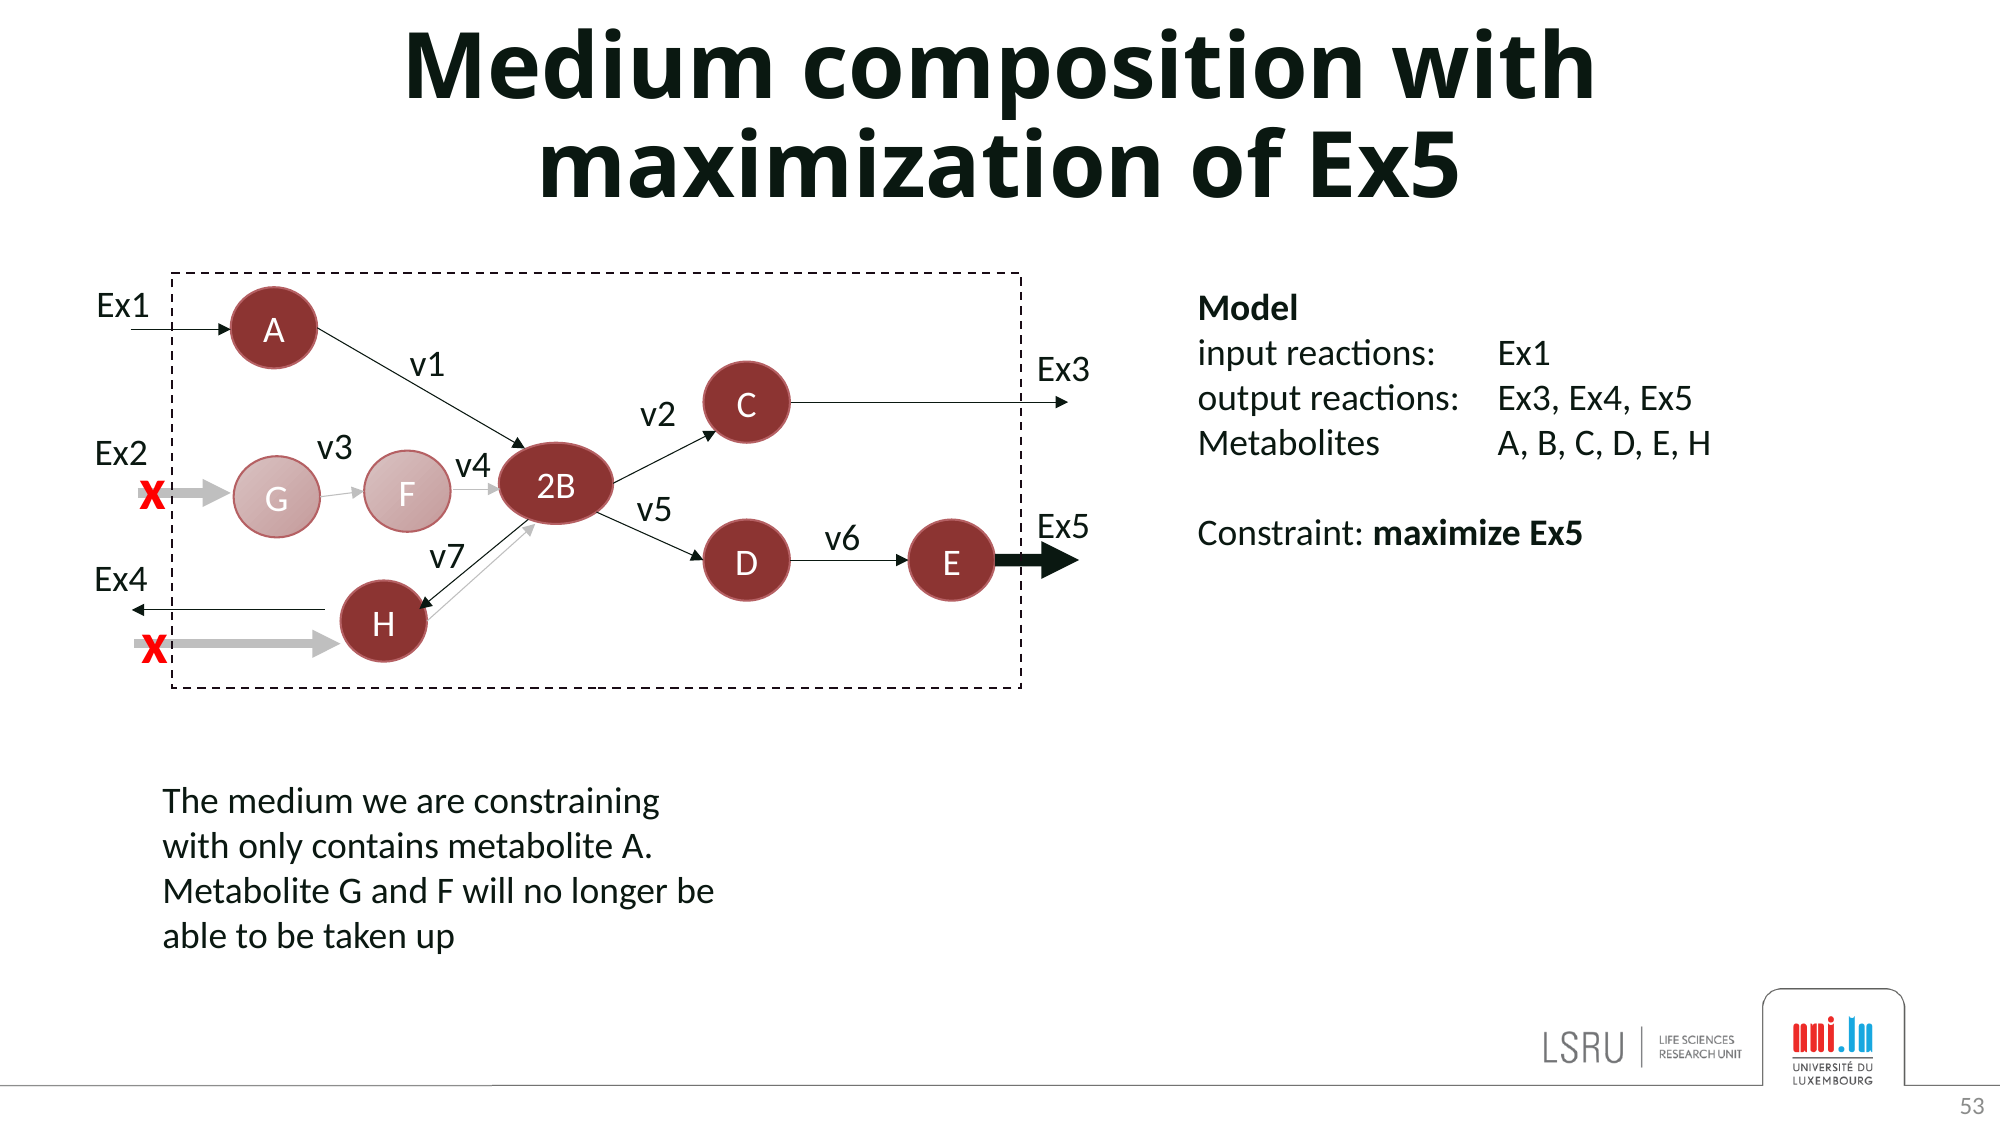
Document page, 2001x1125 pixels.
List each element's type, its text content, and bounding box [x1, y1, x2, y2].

title Medium composition with maximization of Ex5 [137, 9, 1863, 227]
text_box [79, 272, 1112, 688]
picture [0, 988, 2000, 1125]
slide_number 53 [1550, 1074, 2000, 1125]
text_box Model input reactions: Ex1 output reactions: Ex3, Ex4, Ex5 Metabolites A, B, C, D, E, H Constraint: maximize Ex5 [1182, 276, 1878, 651]
text_box The medium we are constraining with only contains metabolite A. Metabolite G and F will no longer be able to be taken up [147, 769, 733, 1009]
